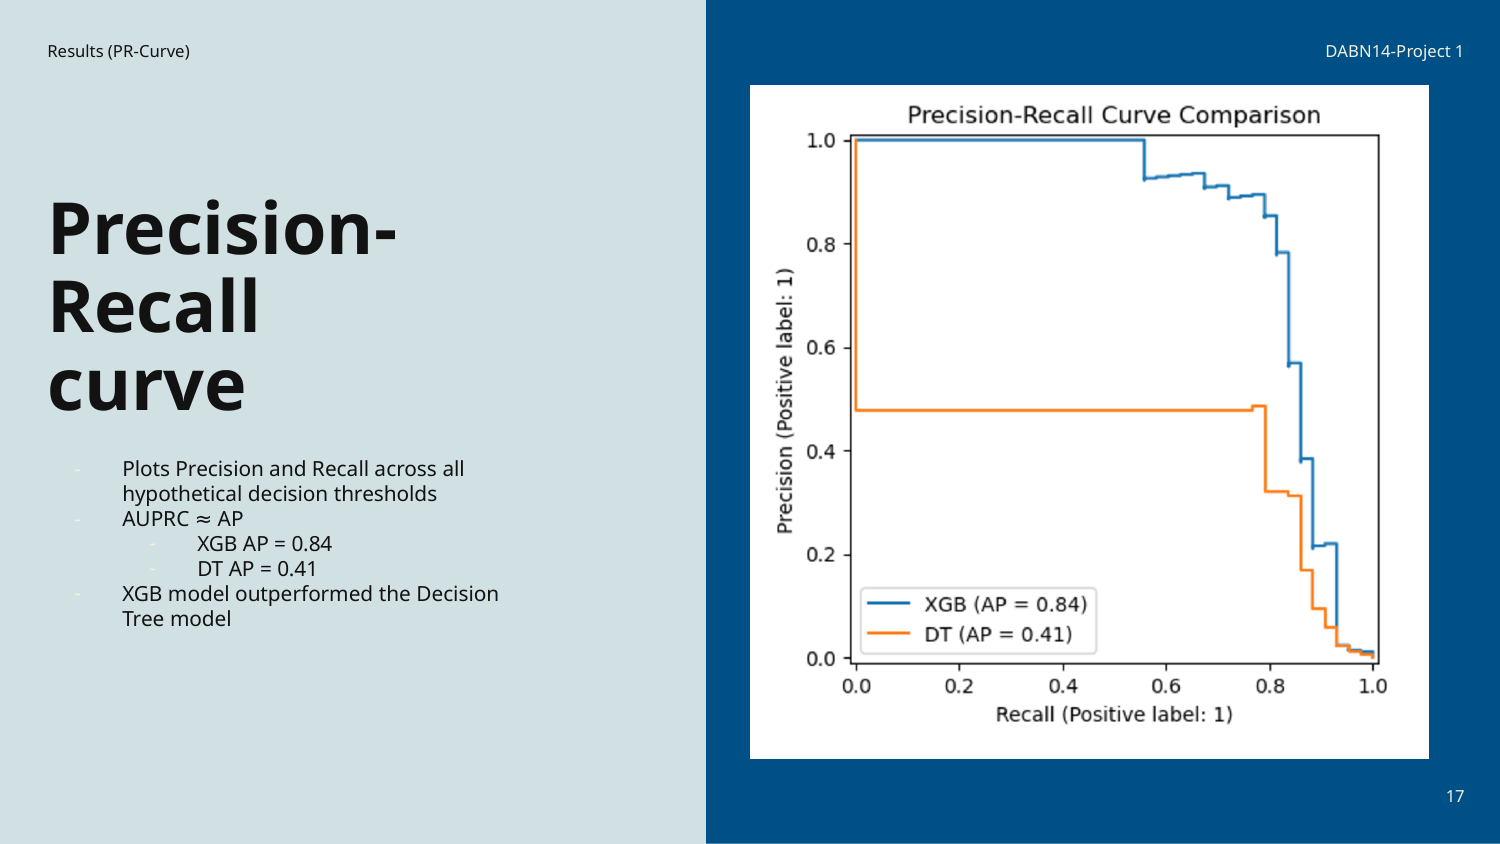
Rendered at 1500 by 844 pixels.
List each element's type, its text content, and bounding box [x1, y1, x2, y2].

list Results (PR-Curve) [32, 32, 338, 67]
list Plots Precision and Recall across all hypothetical decision thresholds AUPRC ≈ AP XGB AP = 0.84 DT AP = 0.41 XGB model outperformed the Decision Tree model [32, 440, 550, 740]
picture [749, 85, 1429, 759]
slide_number ‹#› [1389, 764, 1480, 830]
title Precision-Recall curve [32, 172, 432, 440]
list DABN14-Project 1 [1162, 32, 1480, 67]
